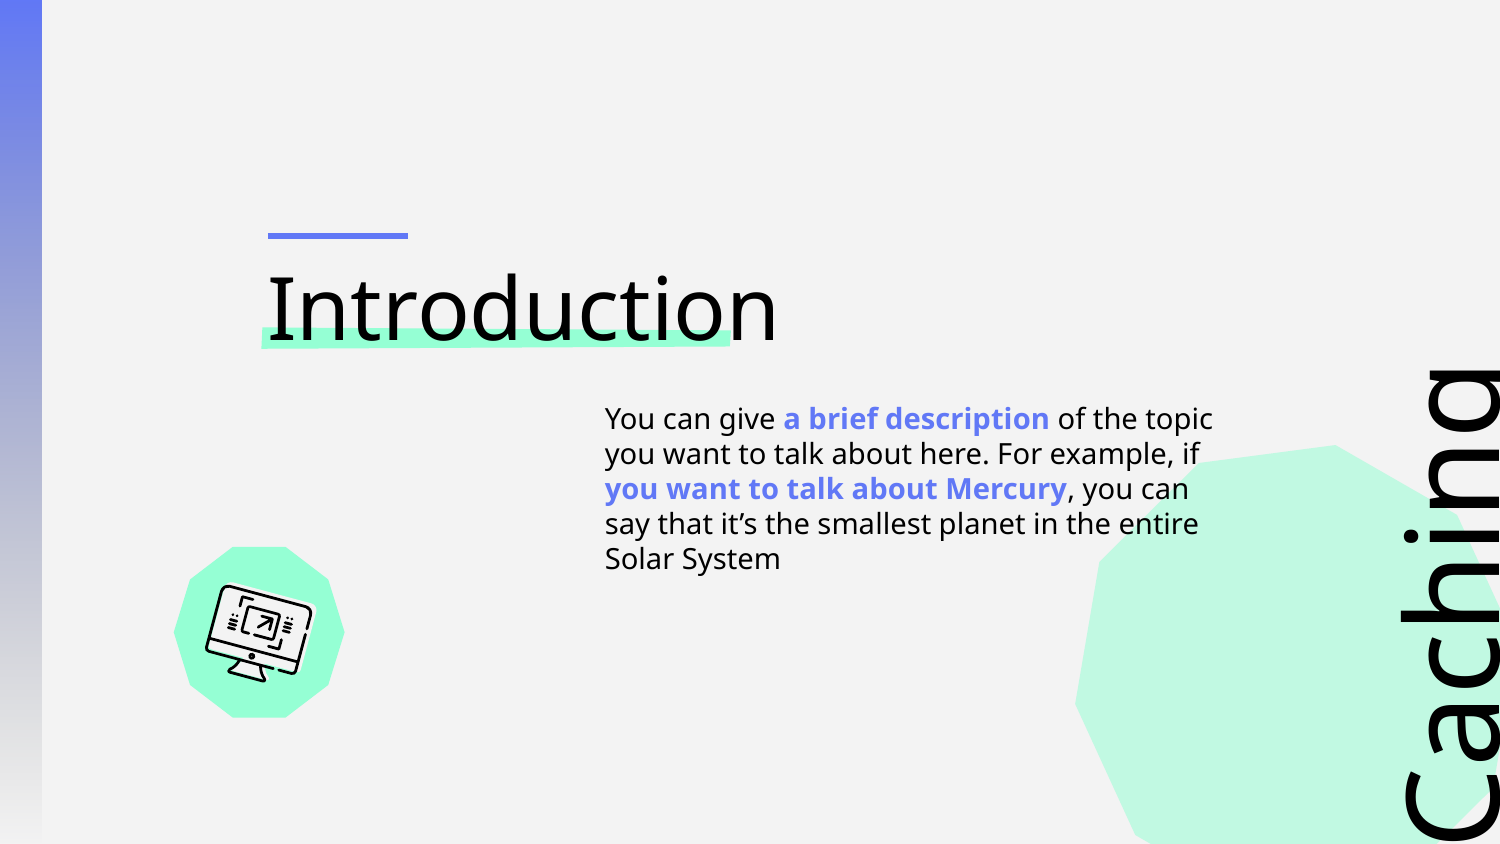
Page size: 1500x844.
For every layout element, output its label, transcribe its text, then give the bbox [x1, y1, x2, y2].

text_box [209, 590, 309, 681]
title Caching [1417, 0, 1500, 844]
title Introduction [252, 237, 916, 361]
text_box [173, 546, 345, 718]
subtitle You can give a brief description of the topic you want to talk about here. For example, if you want to talk about Mercury, you can say that it’s the smallest planet in the entire Solar System [589, 387, 1254, 591]
